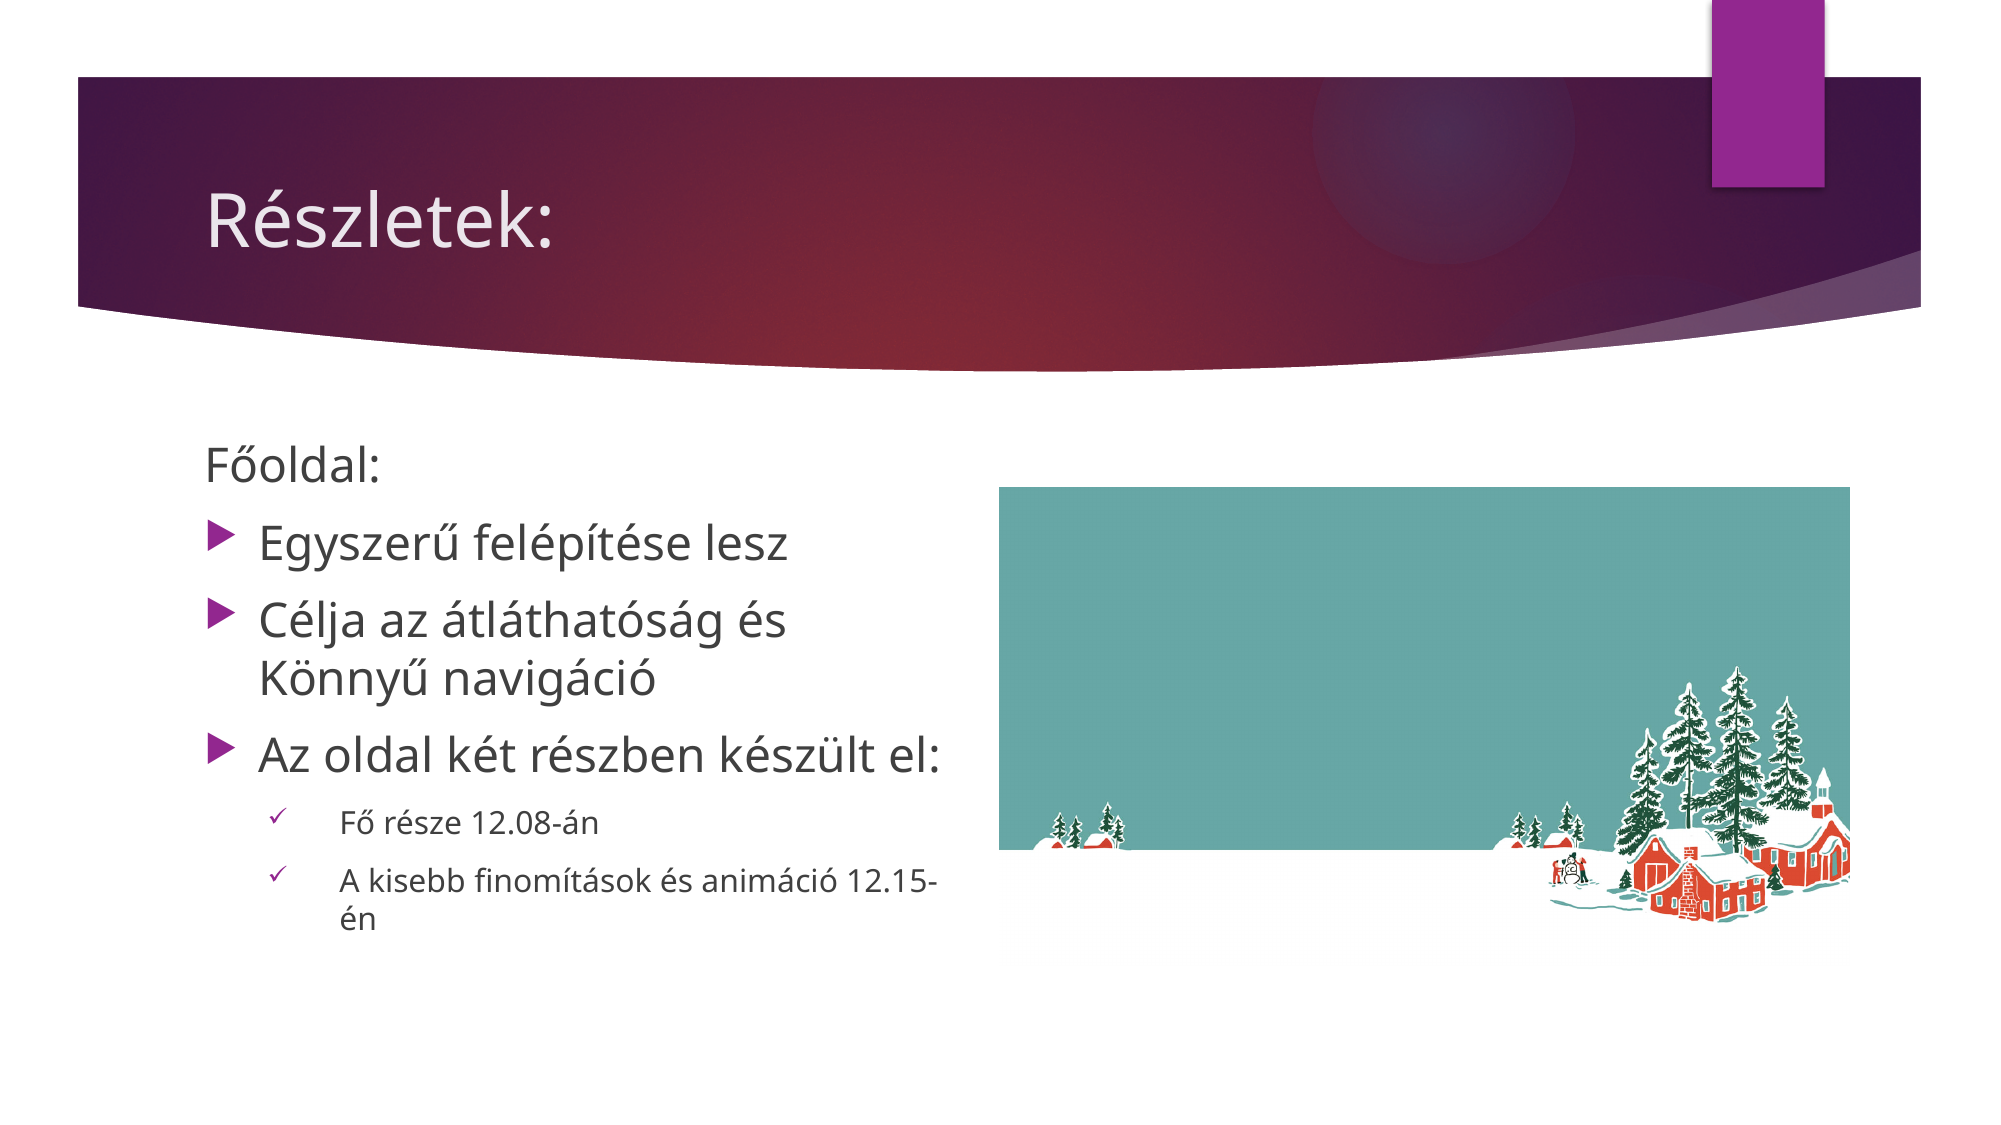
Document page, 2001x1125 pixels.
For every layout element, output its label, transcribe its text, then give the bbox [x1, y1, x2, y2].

list Főoldal: Egyszerű felépítése lesz Célja az átláthatóság és Könnyű navigáció Az oldal két részben készült el: Fő része 12.08-án A kisebb finomítások és animáció 12.15-én [189, 427, 981, 988]
title Részletek: [189, 159, 1627, 276]
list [999, 486, 1851, 966]
